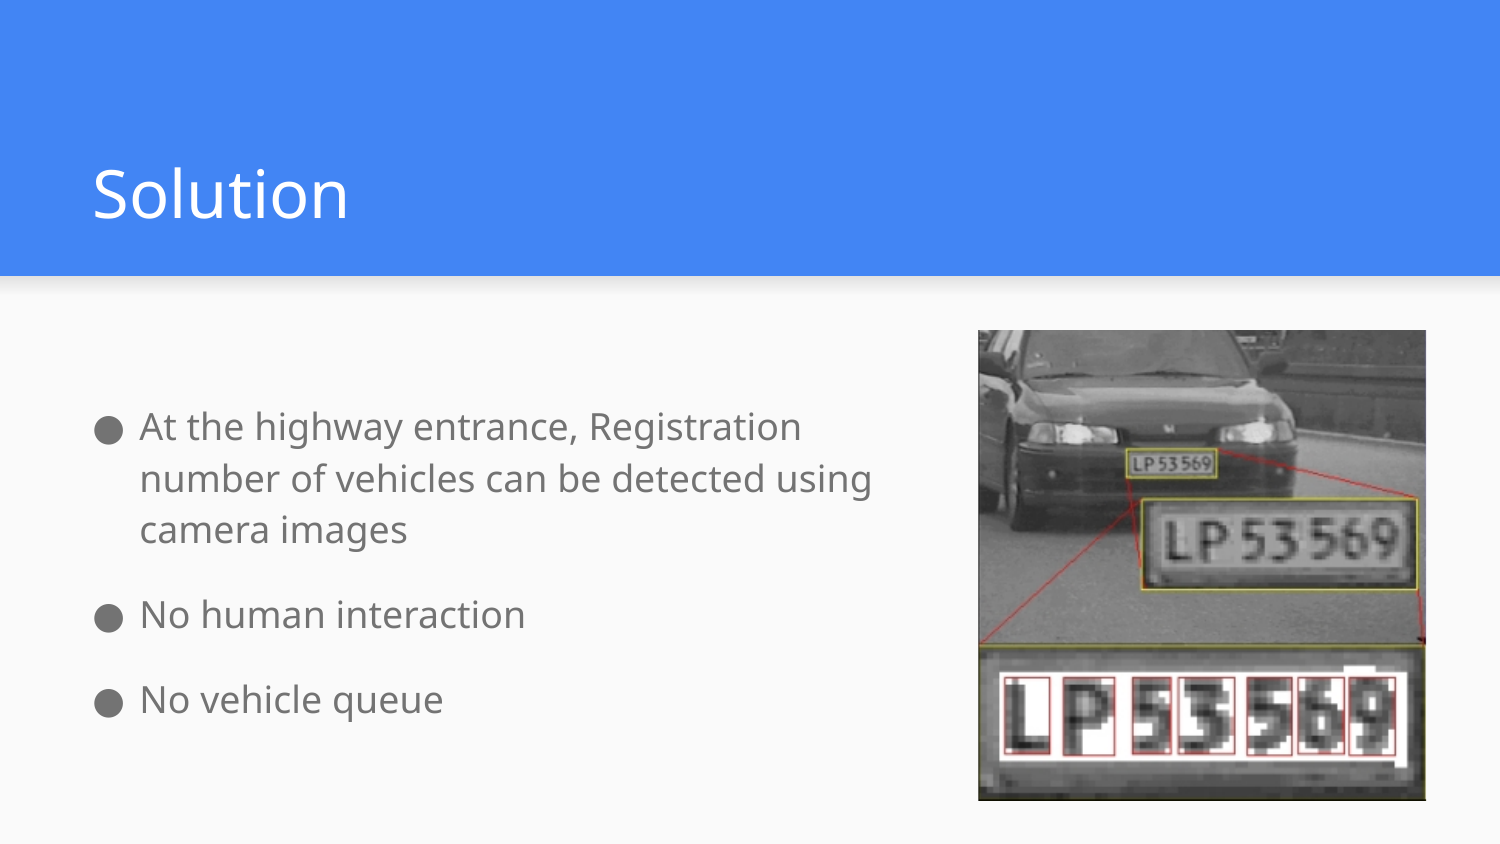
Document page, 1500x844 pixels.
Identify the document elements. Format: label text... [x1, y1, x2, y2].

picture [978, 330, 1427, 801]
title Solution [77, 121, 1427, 248]
list At the highway entrance, Registration number of vehicles can be detected using camera images No human interaction No vehicle queue [77, 381, 960, 682]
